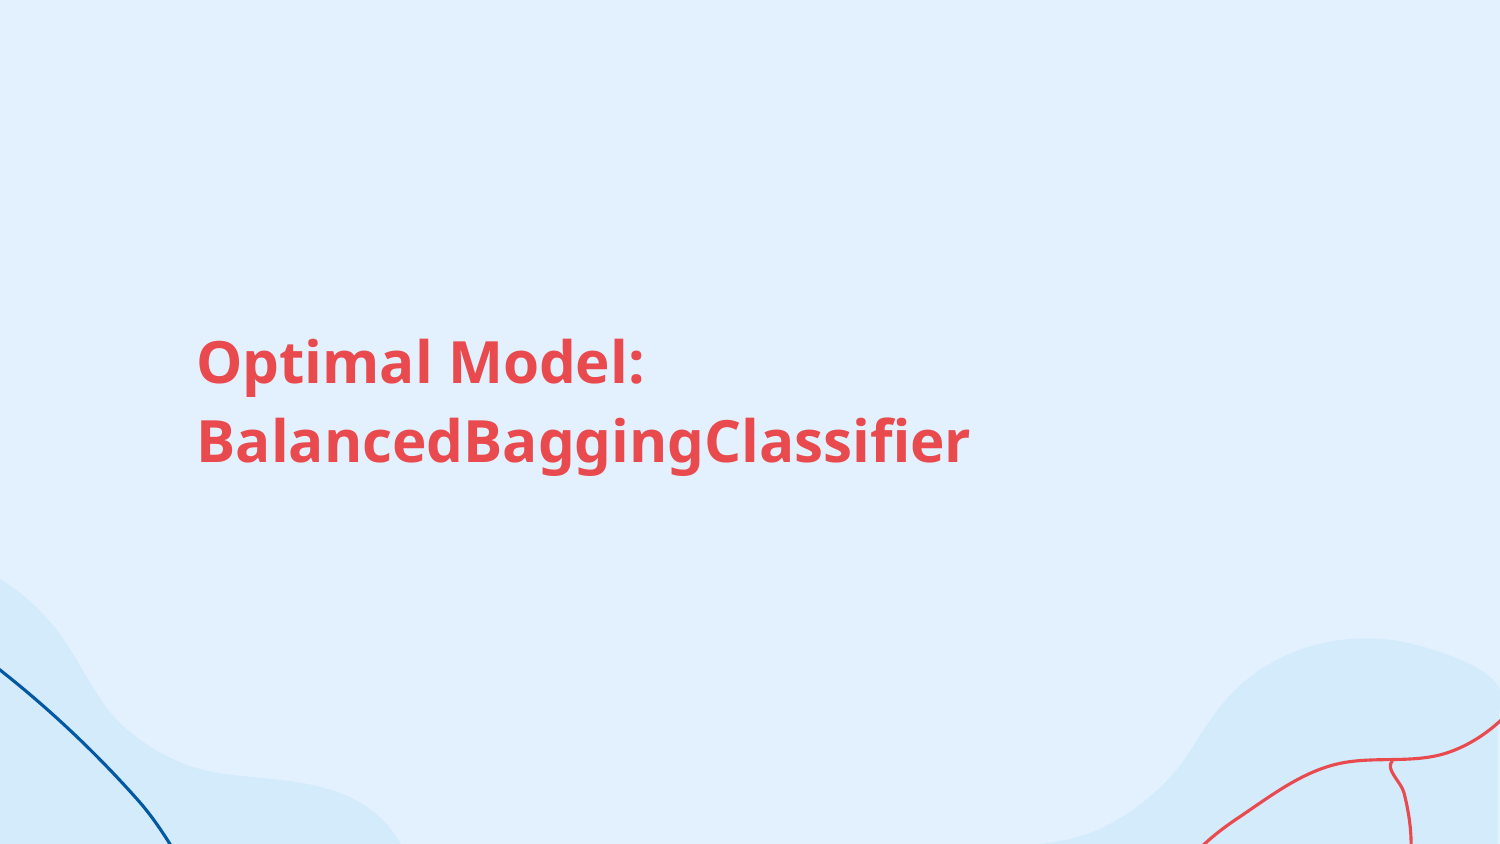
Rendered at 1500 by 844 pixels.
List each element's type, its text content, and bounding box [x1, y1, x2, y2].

title Optimal Model: BalancedBaggingClassifier [181, 305, 1382, 496]
